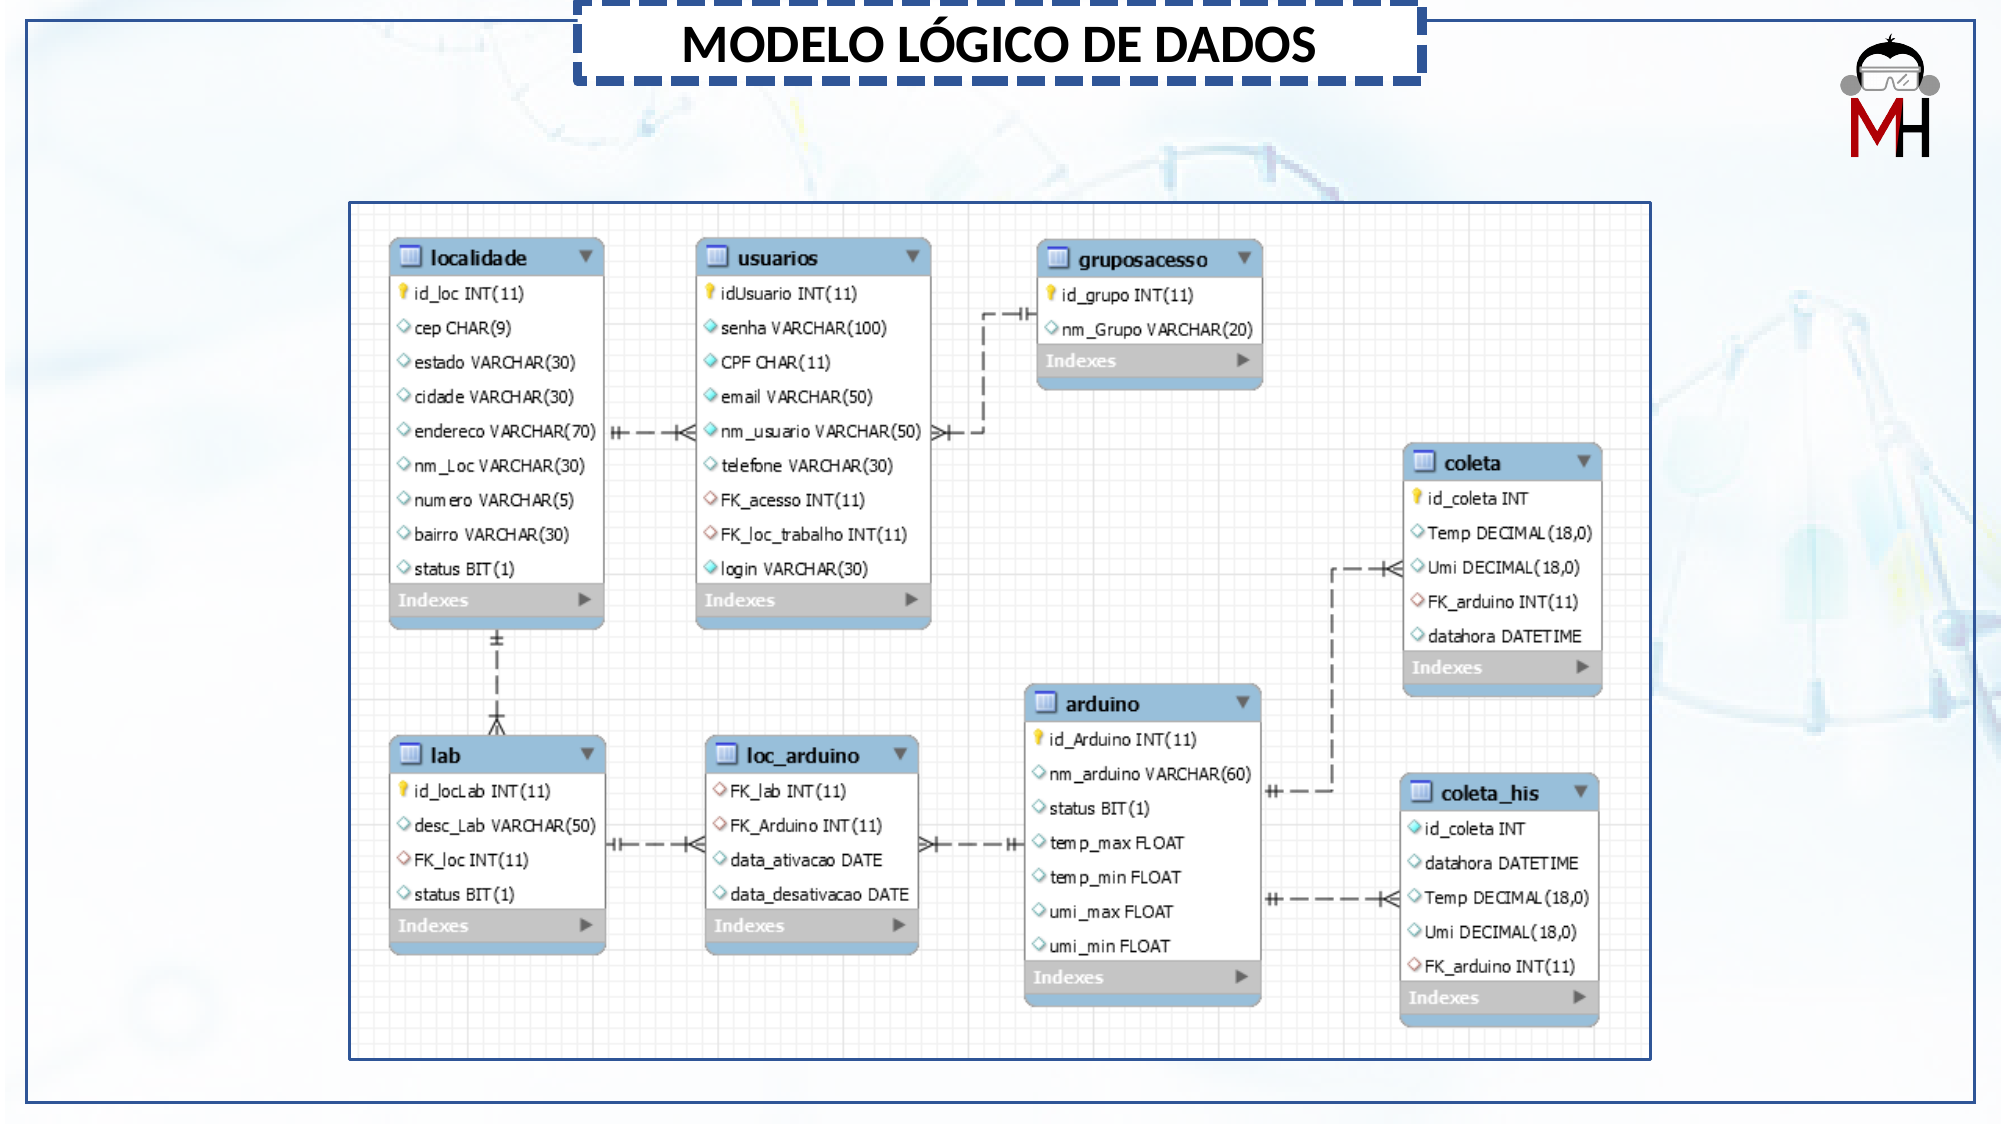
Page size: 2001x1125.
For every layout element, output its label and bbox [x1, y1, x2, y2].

picture [350, 203, 1650, 1059]
picture [1818, 22, 1962, 166]
list [5, 0, 2000, 1124]
